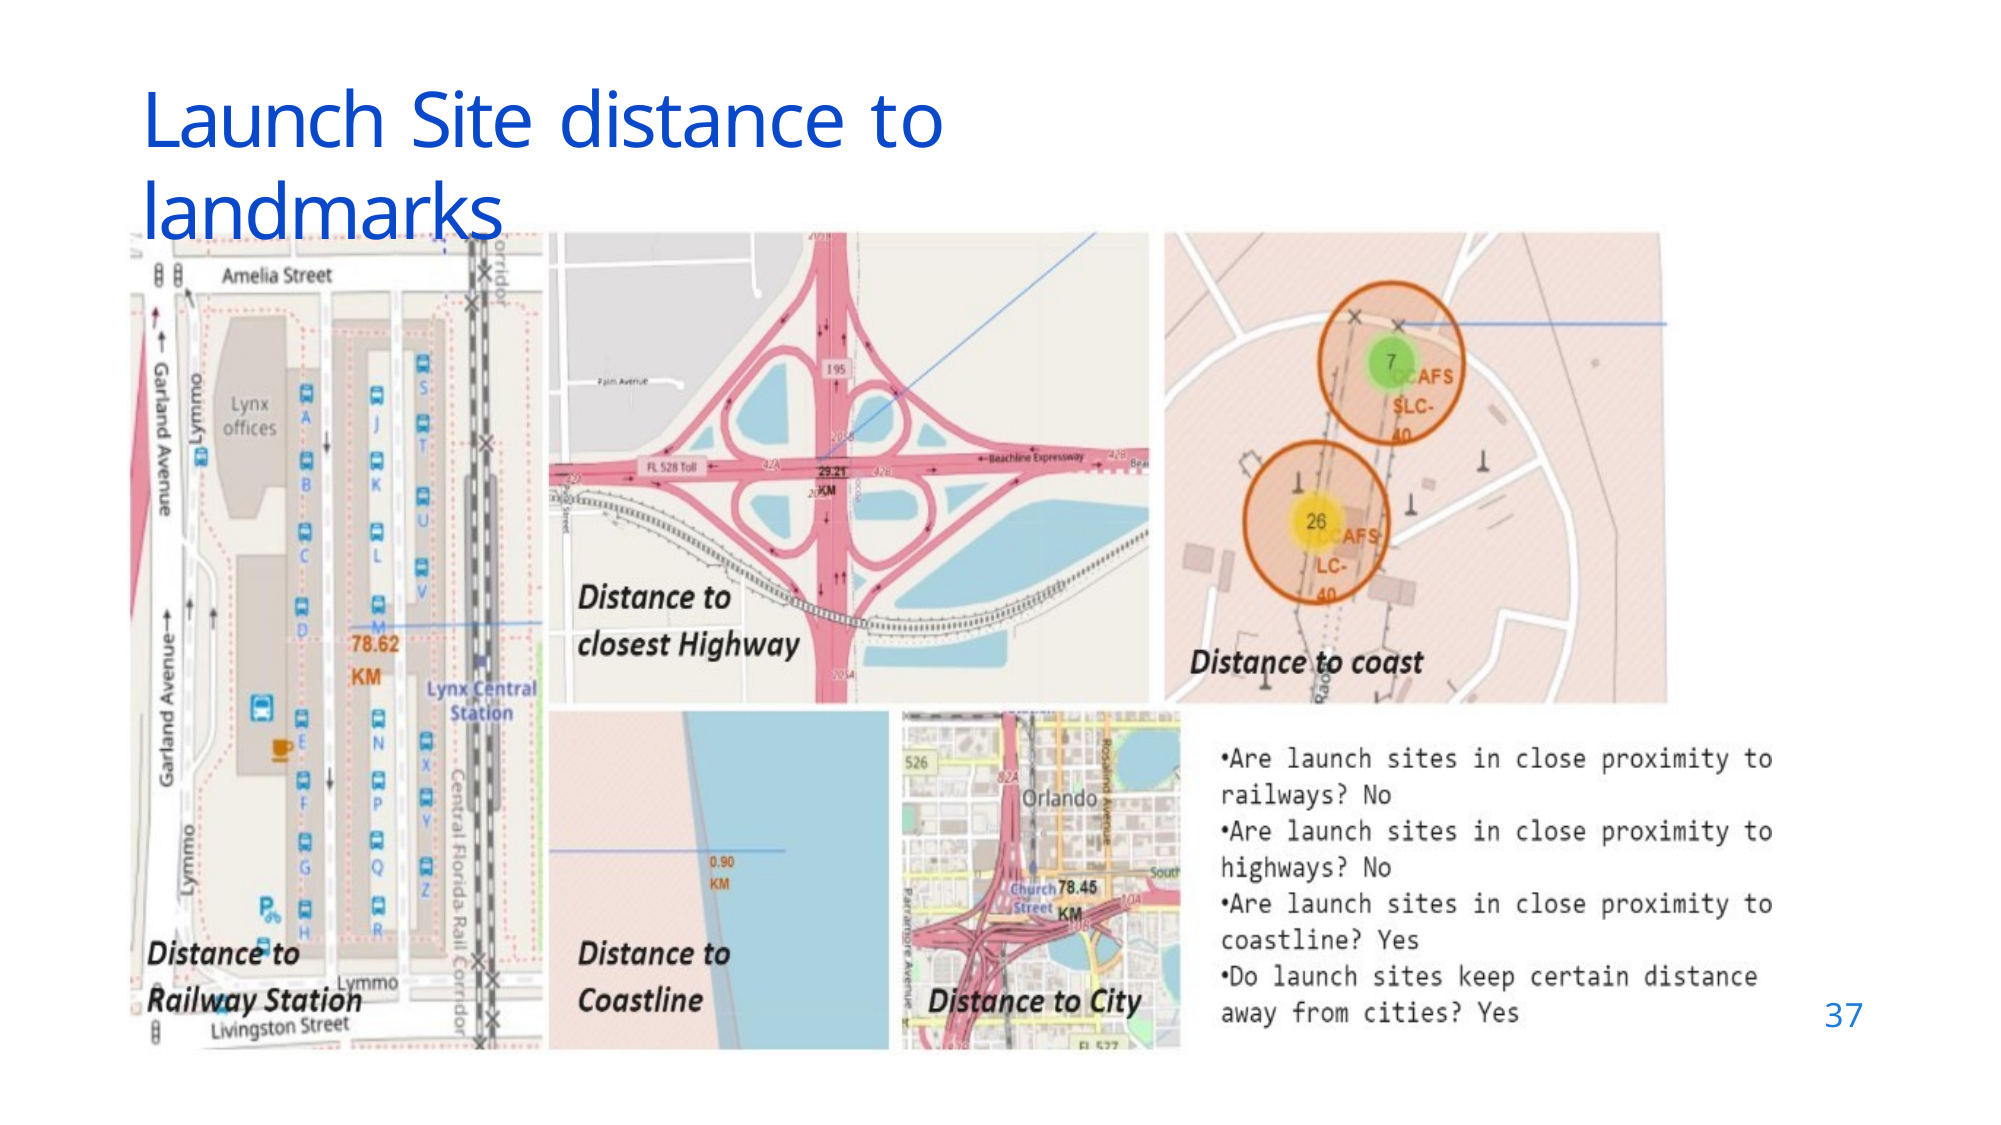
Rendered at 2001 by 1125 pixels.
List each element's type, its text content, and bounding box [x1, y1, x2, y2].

slide_number 37 [1818, 1001, 1871, 1125]
picture [125, 223, 1772, 1055]
title Launch Site distance to landmarks [139, 68, 1269, 221]
